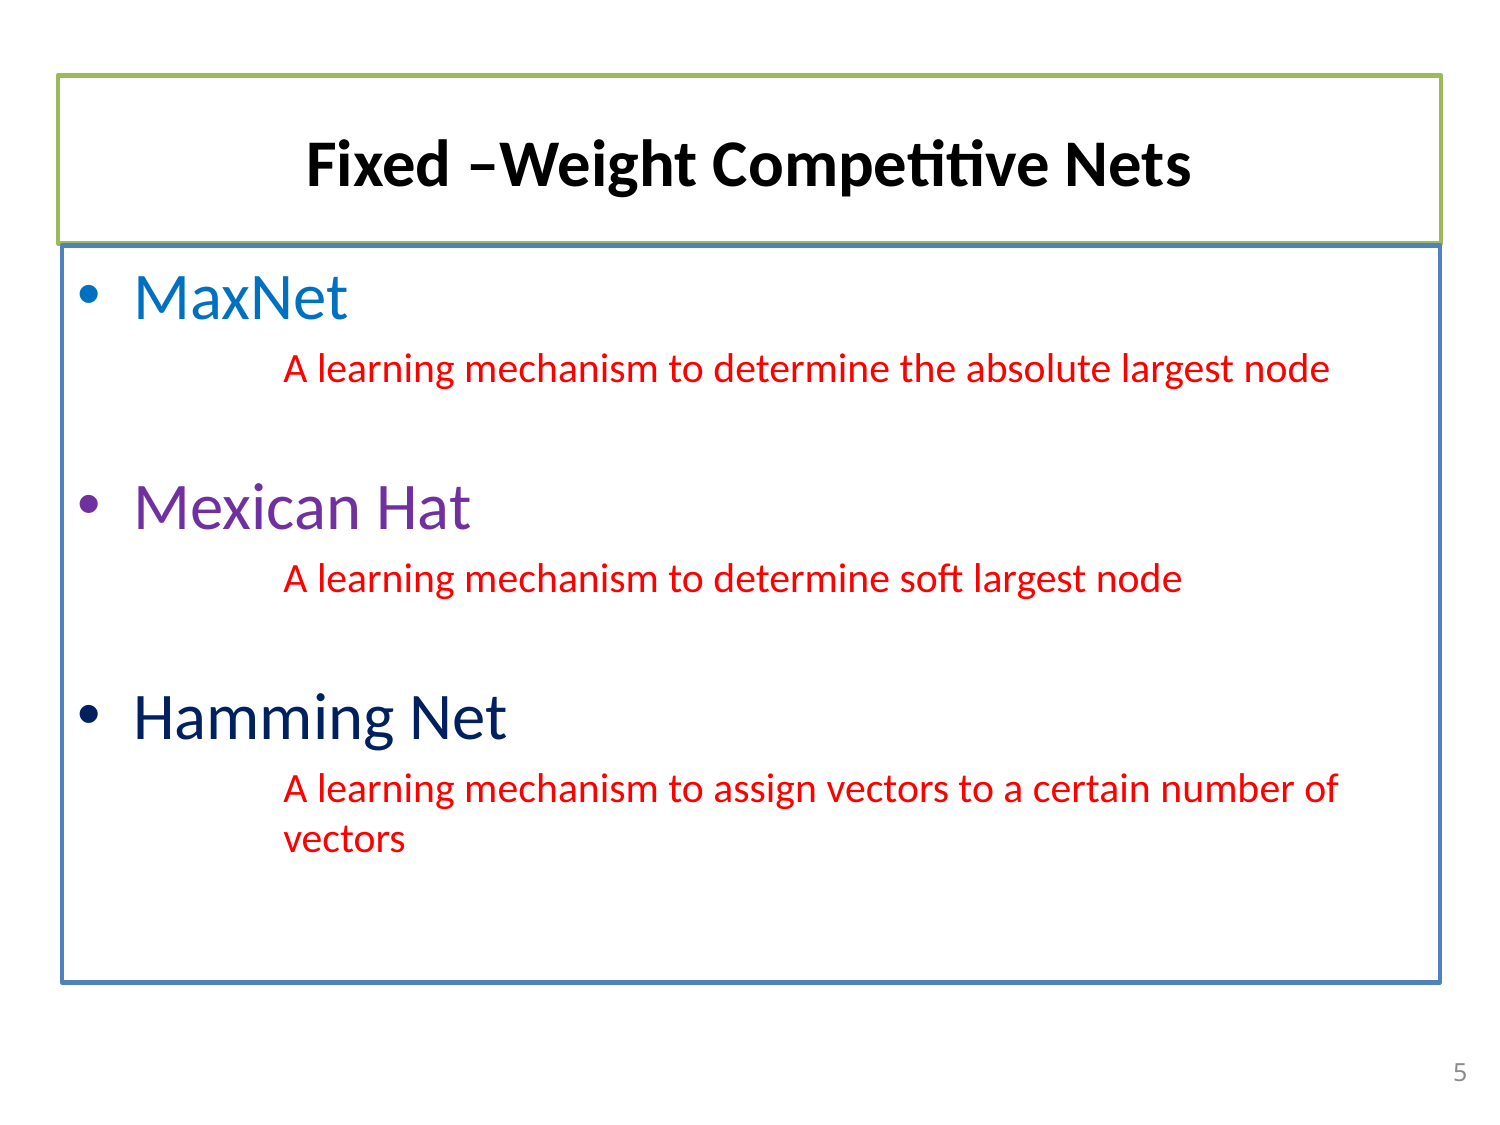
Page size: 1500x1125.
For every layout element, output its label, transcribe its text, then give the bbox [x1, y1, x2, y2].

slide_number 5 [1032, 1043, 1483, 1104]
title Fixed –Weight Competitive Nets [58, 75, 1441, 244]
list MaxNet A learning mechanism to determine the absolute largest node Mexican Hat A learning mechanism to determine soft largest node Hamming Net A learning mechanism to assign vectors to a certain number of vectors [60, 243, 1442, 985]
